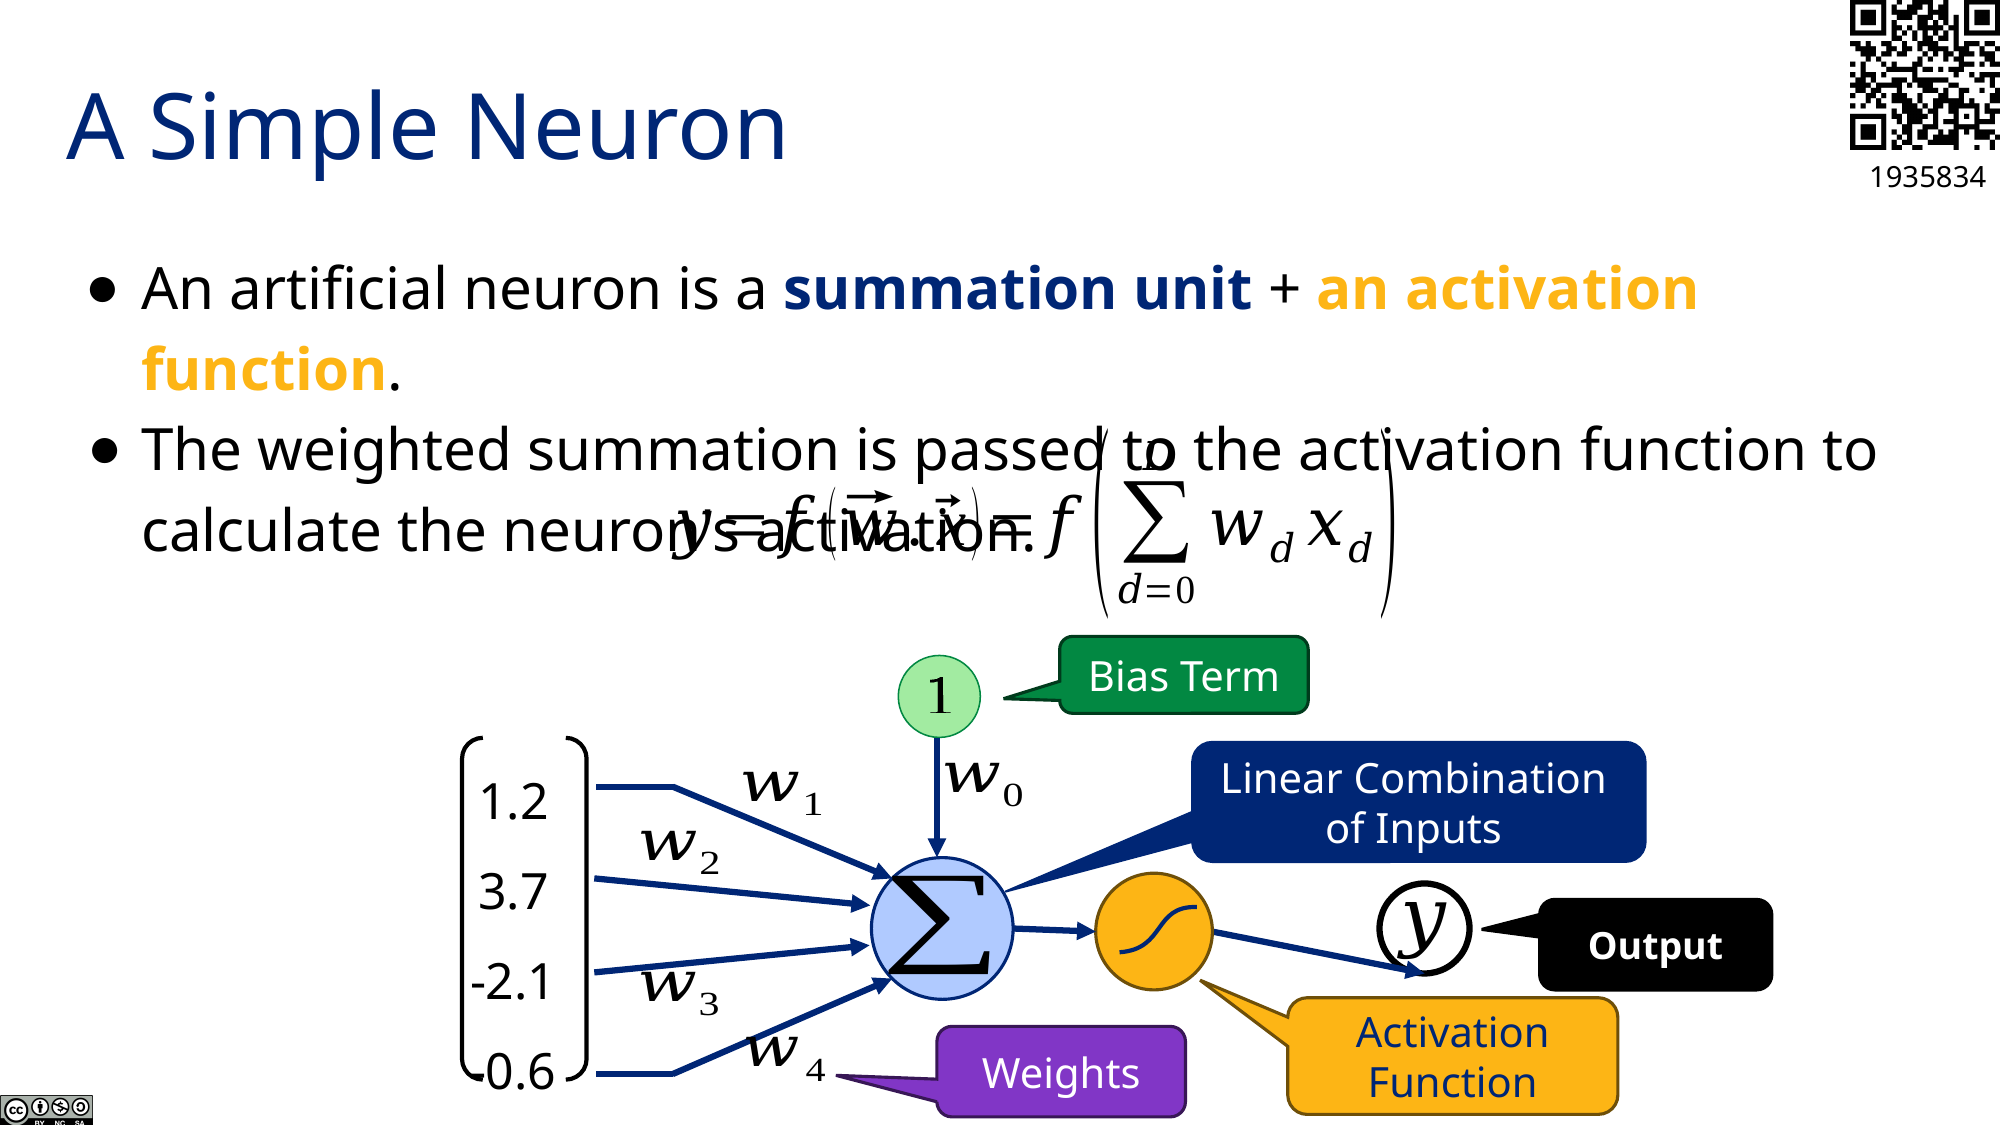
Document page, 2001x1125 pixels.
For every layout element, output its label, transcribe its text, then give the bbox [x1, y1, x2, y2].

text_box [871, 857, 1014, 1000]
text_box Activation Function [1199, 978, 1620, 1116]
picture [0, 1095, 93, 1125]
text_box Output [1481, 897, 1774, 992]
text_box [671, 978, 893, 1075]
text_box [593, 877, 871, 906]
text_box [897, 654, 981, 738]
text_box [459, 735, 589, 1082]
text_box Linear Combination of Inputs [1004, 740, 1647, 893]
text_box 1.2 3.7 -2.1 -0.6 [447, 732, 580, 1108]
text_box [1379, 883, 1470, 974]
text_box Weights [835, 1024, 1188, 1119]
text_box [593, 944, 871, 973]
text_box [1094, 871, 1214, 992]
list An artificial neuron is a summation unit + an activation function. The weighted summation is passed to the activation function to calculate the neuron's activation. [51, 233, 1949, 1014]
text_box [1211, 927, 1381, 933]
picture [1850, 0, 2000, 150]
title A Simple Neuron [51, 44, 1949, 216]
text_box Bias Term [1003, 634, 1310, 715]
text_box [1119, 904, 1197, 955]
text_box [672, 786, 893, 879]
